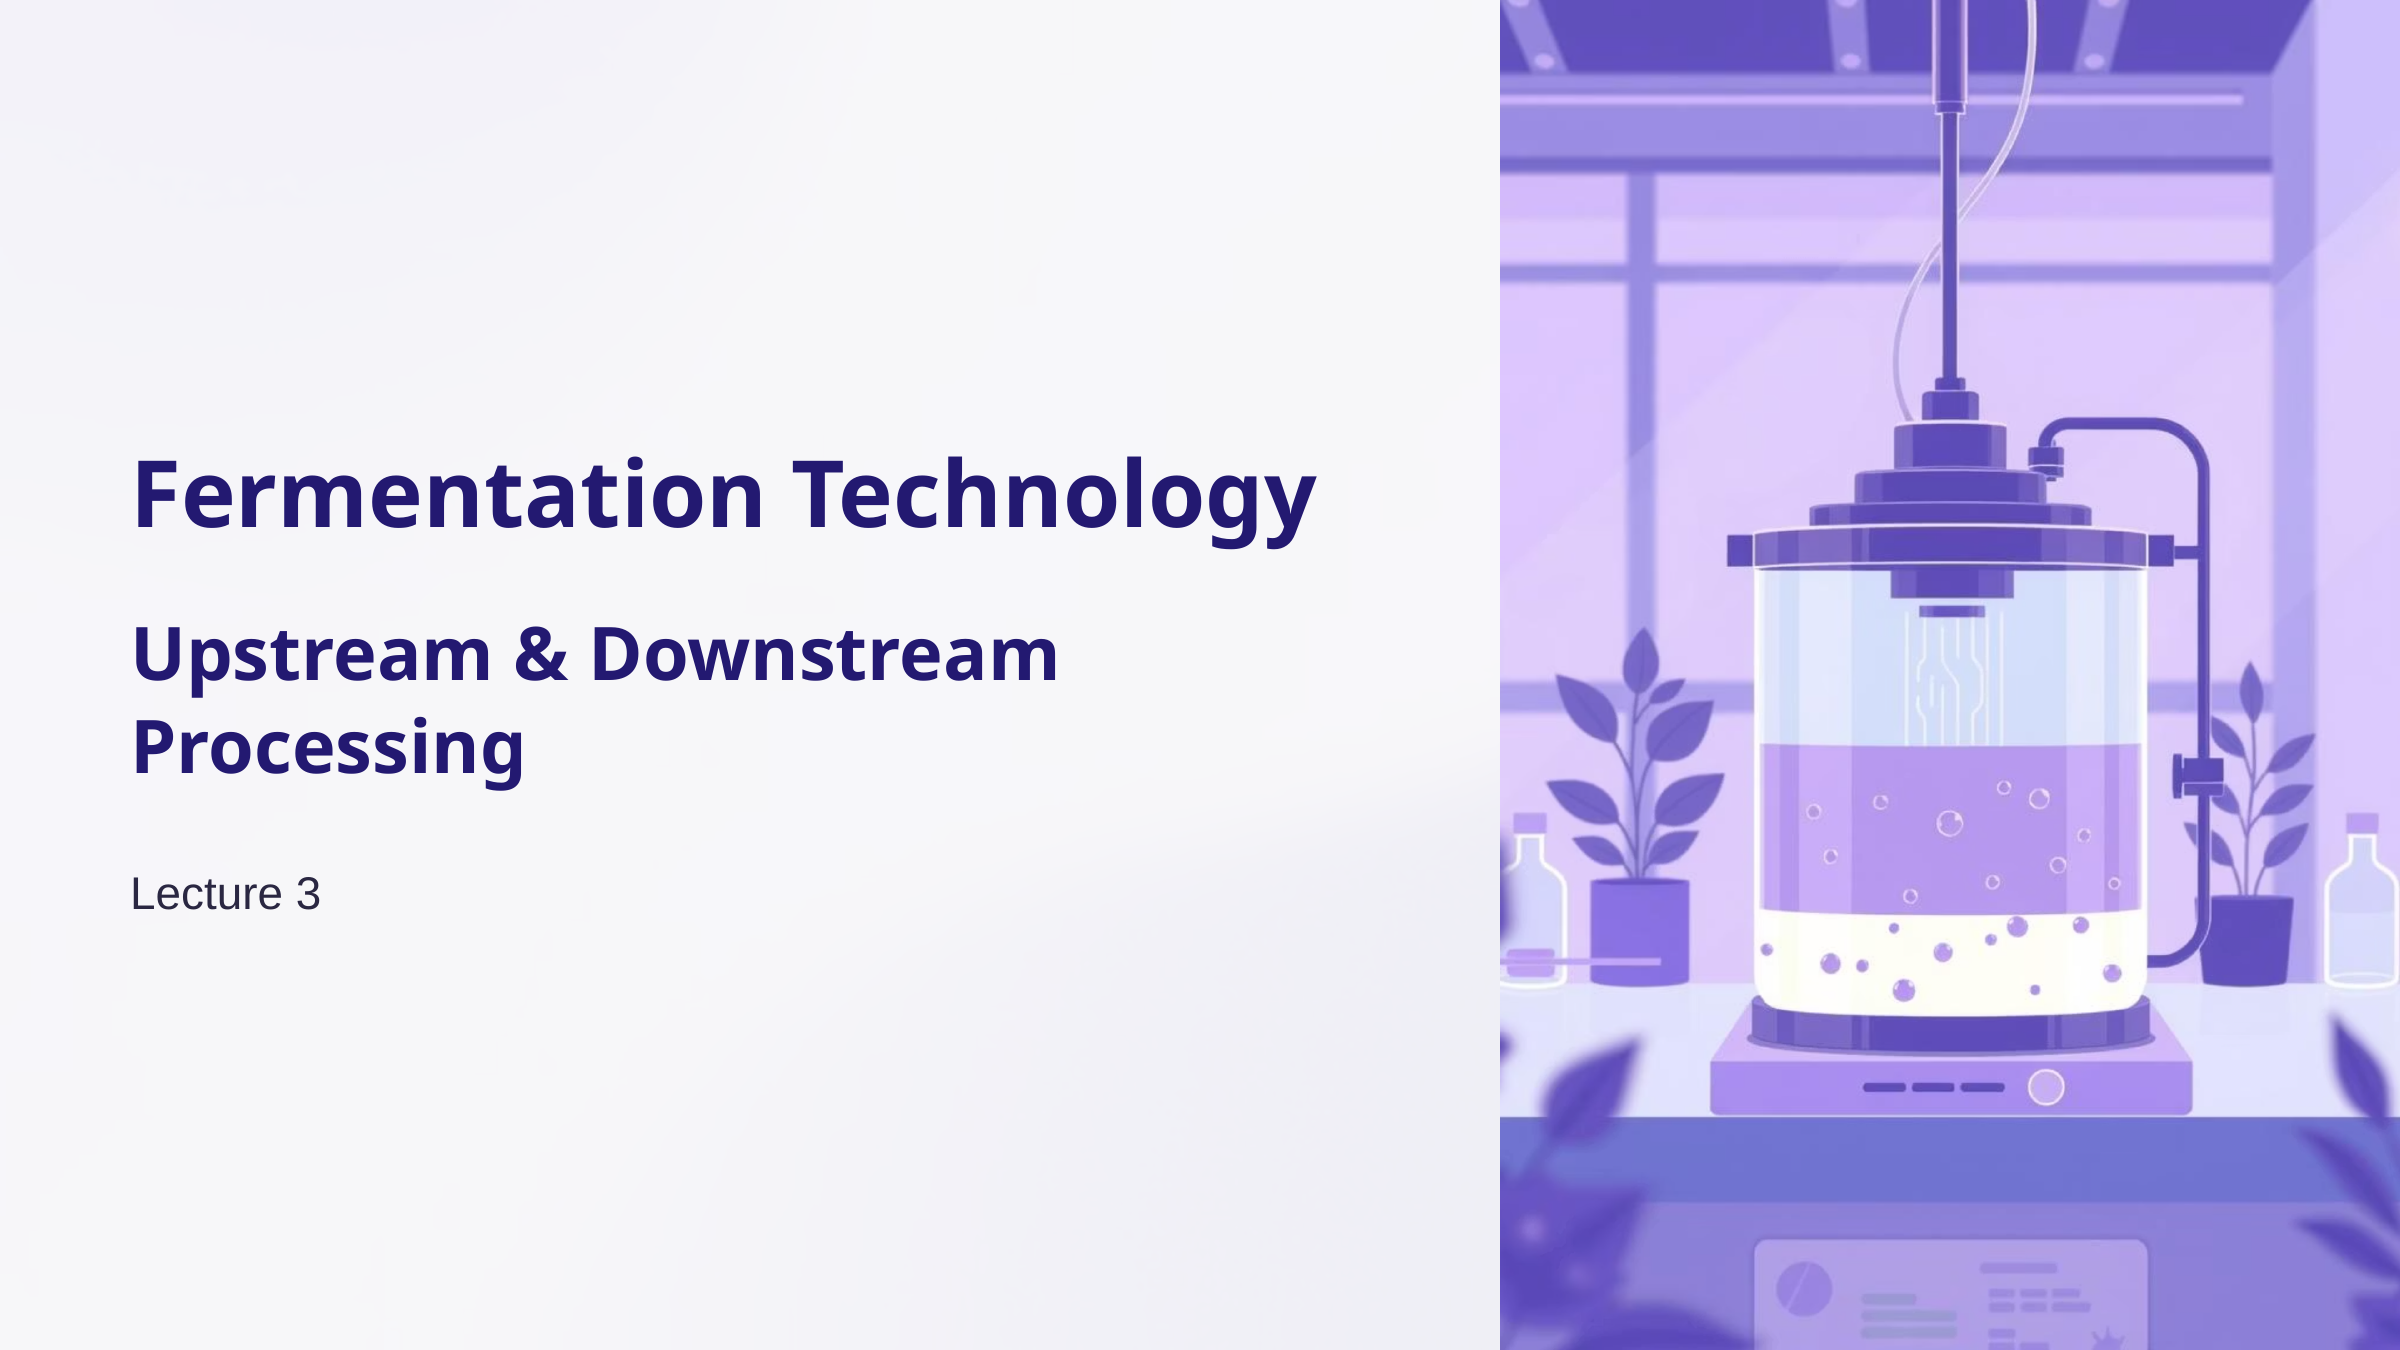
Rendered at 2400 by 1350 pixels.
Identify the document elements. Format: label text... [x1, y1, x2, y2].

text_box Upstream & Downstream Processing [130, 602, 1370, 789]
picture [1499, 0, 2400, 1350]
text_box Lecture 3 [130, 844, 1370, 920]
text_box Fermentation Technology [130, 430, 1241, 548]
